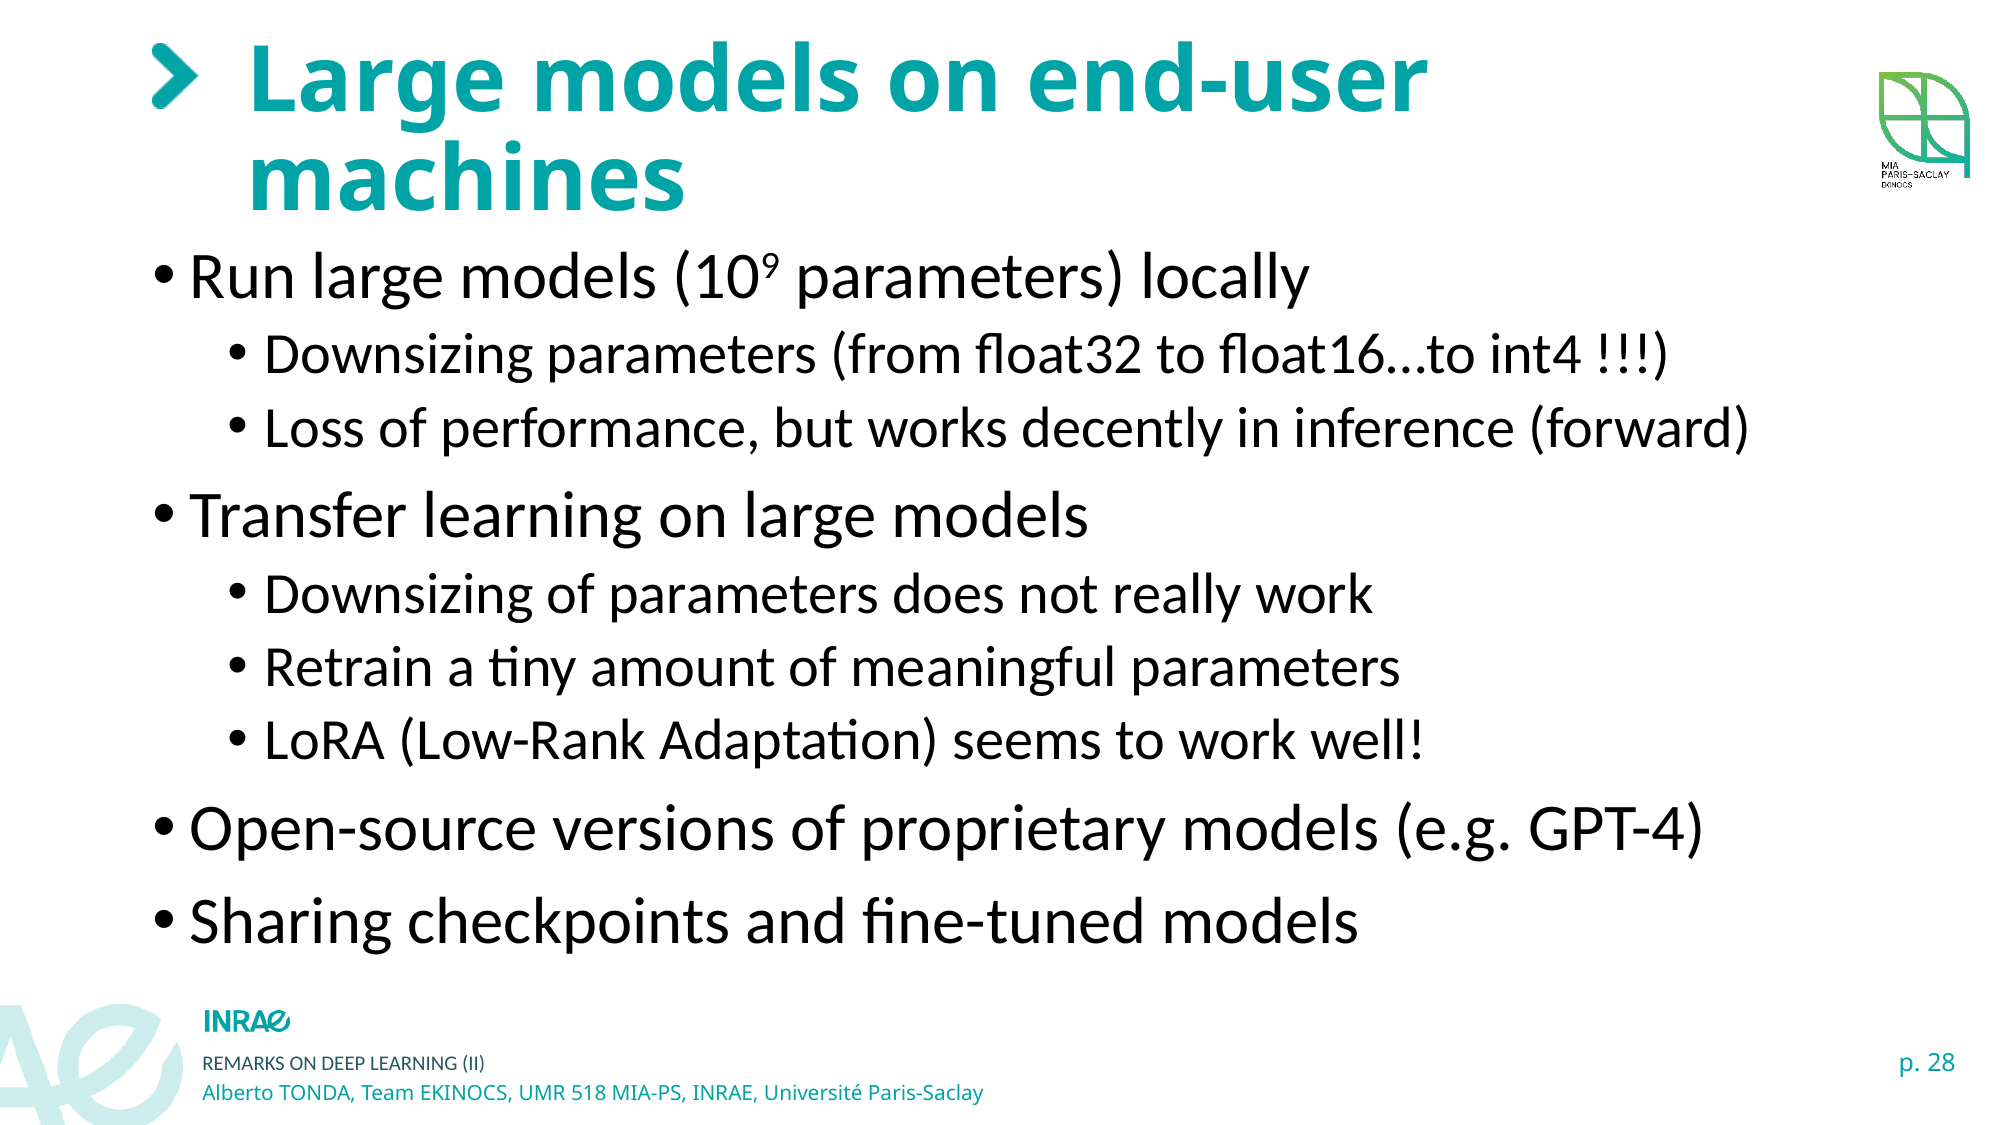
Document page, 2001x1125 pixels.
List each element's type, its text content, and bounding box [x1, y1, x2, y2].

picture [324, 1058, 329, 1069]
list Run large models (109 parameters) locally Downsizing parameters (from float32 to float16…to int4 !!!) Loss of performance, but works decently in inference (forward) Transfer learning on large models Downsizing of parameters does not really work Retrain a tiny amount of meaningful parameters LoRA (Low-Rank Adaptation) seems to work well! Open-source versions of proprietary models (e.g. GPT-4) Sharing checkpoints and fine-tuned models [137, 233, 1863, 1001]
picture [152, 43, 200, 109]
title Large models on end-user machines [137, 59, 1863, 203]
picture [1862, 54, 1986, 205]
picture [0, 996, 329, 1125]
